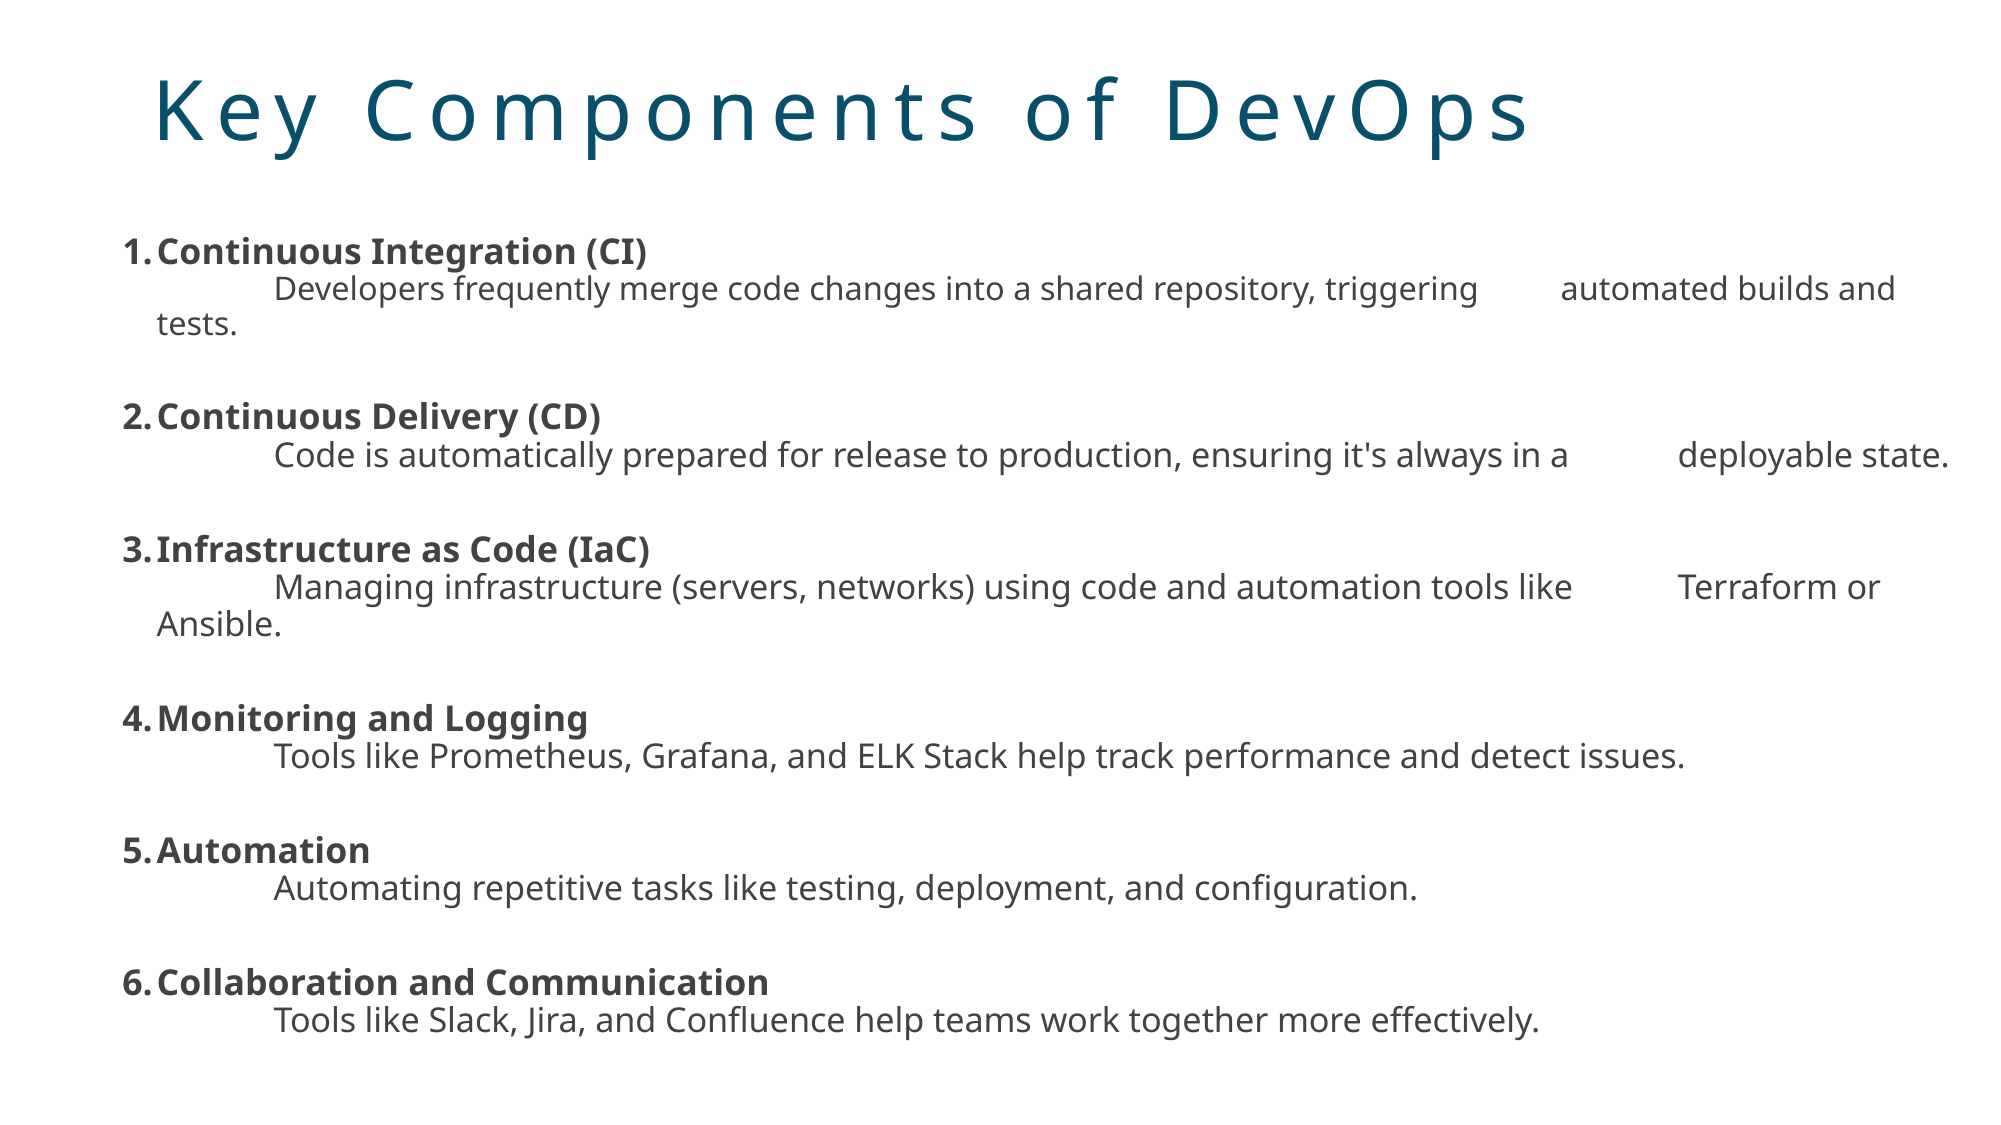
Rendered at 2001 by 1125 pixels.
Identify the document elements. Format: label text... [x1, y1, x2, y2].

title Key Components of DevOps [137, 59, 1863, 226]
list Continuous Integration (CI) Developers frequently merge code changes into a shared repository, triggering automated builds and tests. Continuous Delivery (CD) Code is automatically prepared for release to production, ensuring it's always in a deployable state. Infrastructure as Code (IaC) Managing infrastructure (servers, networks) using code and automation tools like Terraform or Ansible. Monitoring and Logging Tools like Prometheus, Grafana, and ELK Stack help track performance and detect issues. Automation Automating repetitive tasks like testing, deployment, and configuration. Collaboration and Communication Tools like Slack, Jira, and Confluence help teams work together more effectively. [107, 226, 1970, 1080]
